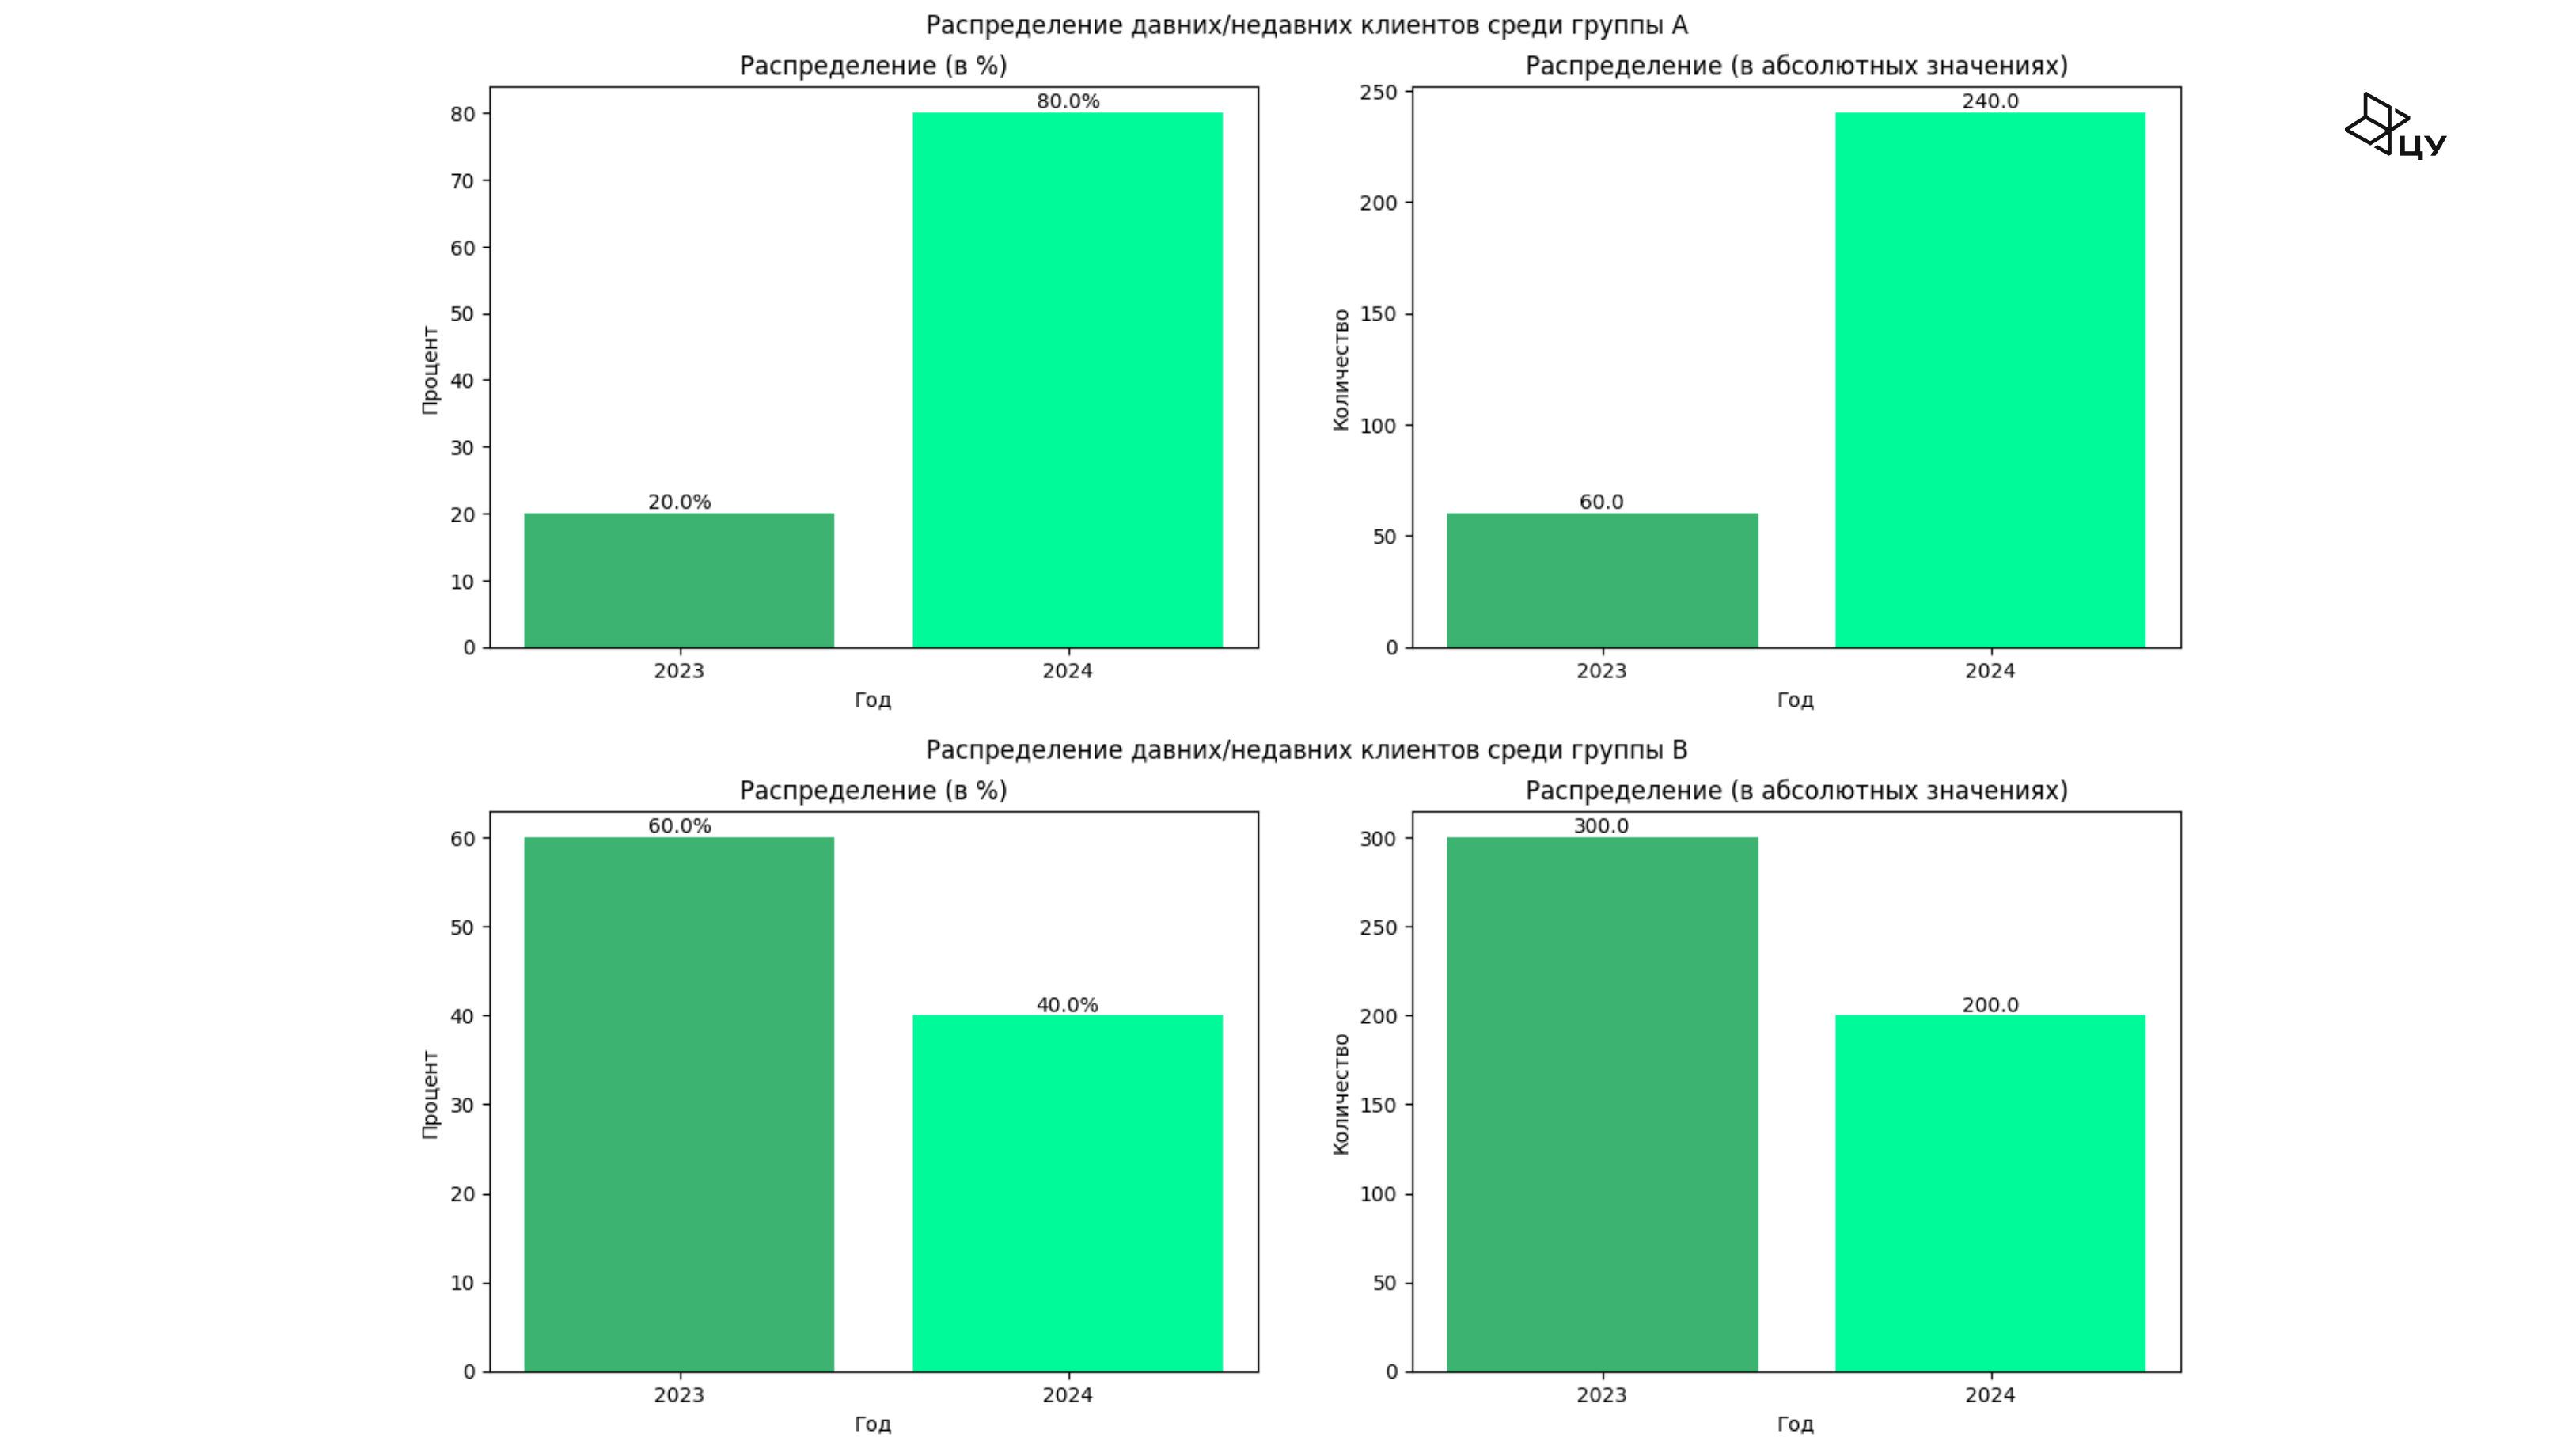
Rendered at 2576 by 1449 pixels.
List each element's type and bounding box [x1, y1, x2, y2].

picture [407, 0, 2195, 1449]
picture [2345, 92, 2447, 160]
